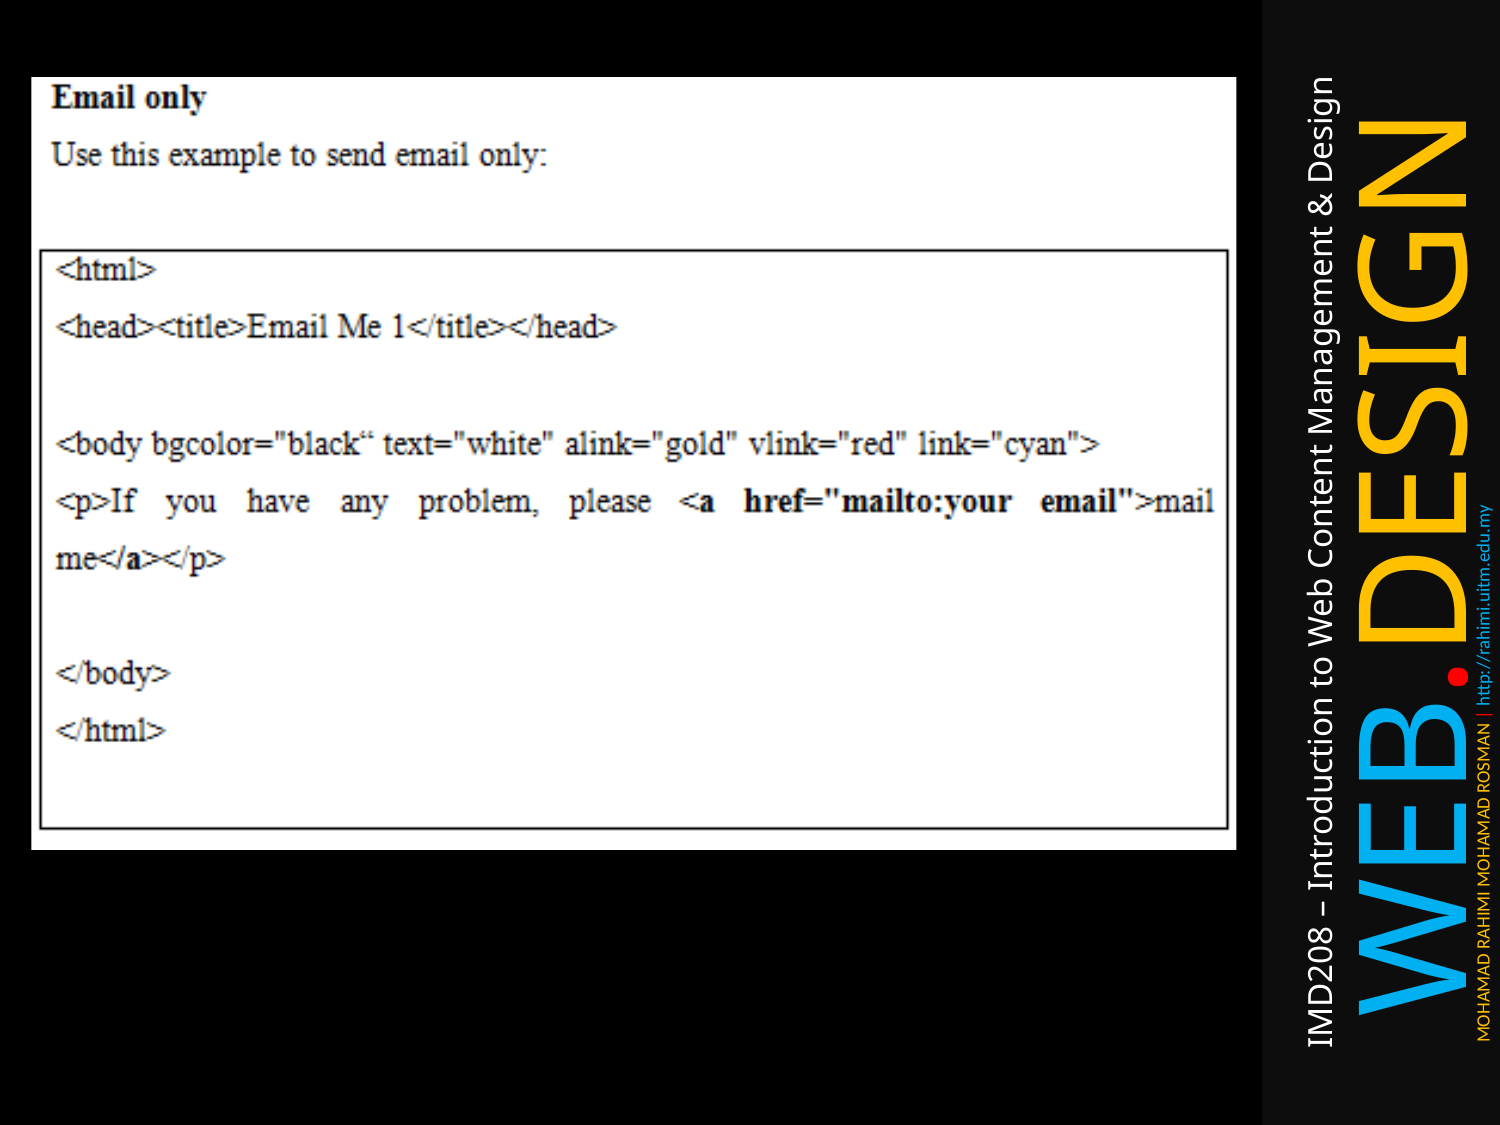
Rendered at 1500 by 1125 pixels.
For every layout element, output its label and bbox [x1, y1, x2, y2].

picture [31, 76, 1237, 851]
